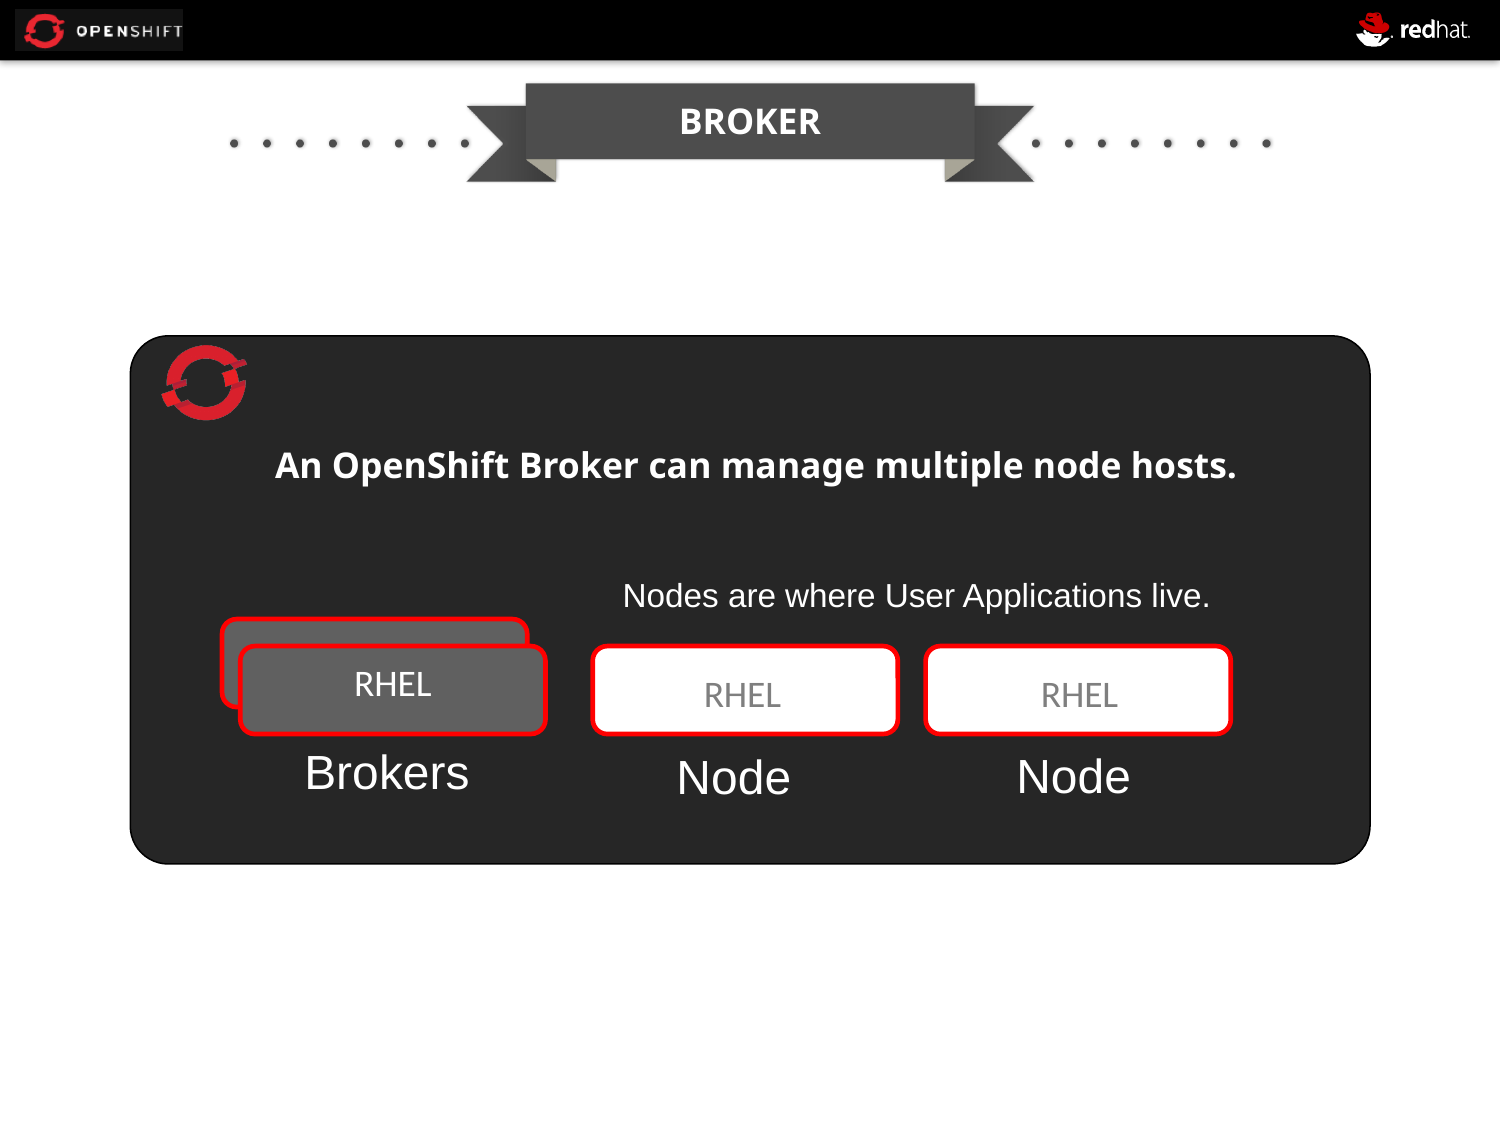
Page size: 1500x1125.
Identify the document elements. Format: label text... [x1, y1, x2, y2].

picture [116, 80, 1383, 189]
picture [160, 345, 249, 423]
picture [15, 9, 183, 51]
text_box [221, 618, 1233, 808]
text_box [130, 335, 1371, 864]
text_box An OpenShift Broker can manage multiple node hosts. [160, 435, 1370, 493]
text_box Nodes are where User Applications live. [607, 566, 1246, 622]
picture [1355, 8, 1470, 47]
